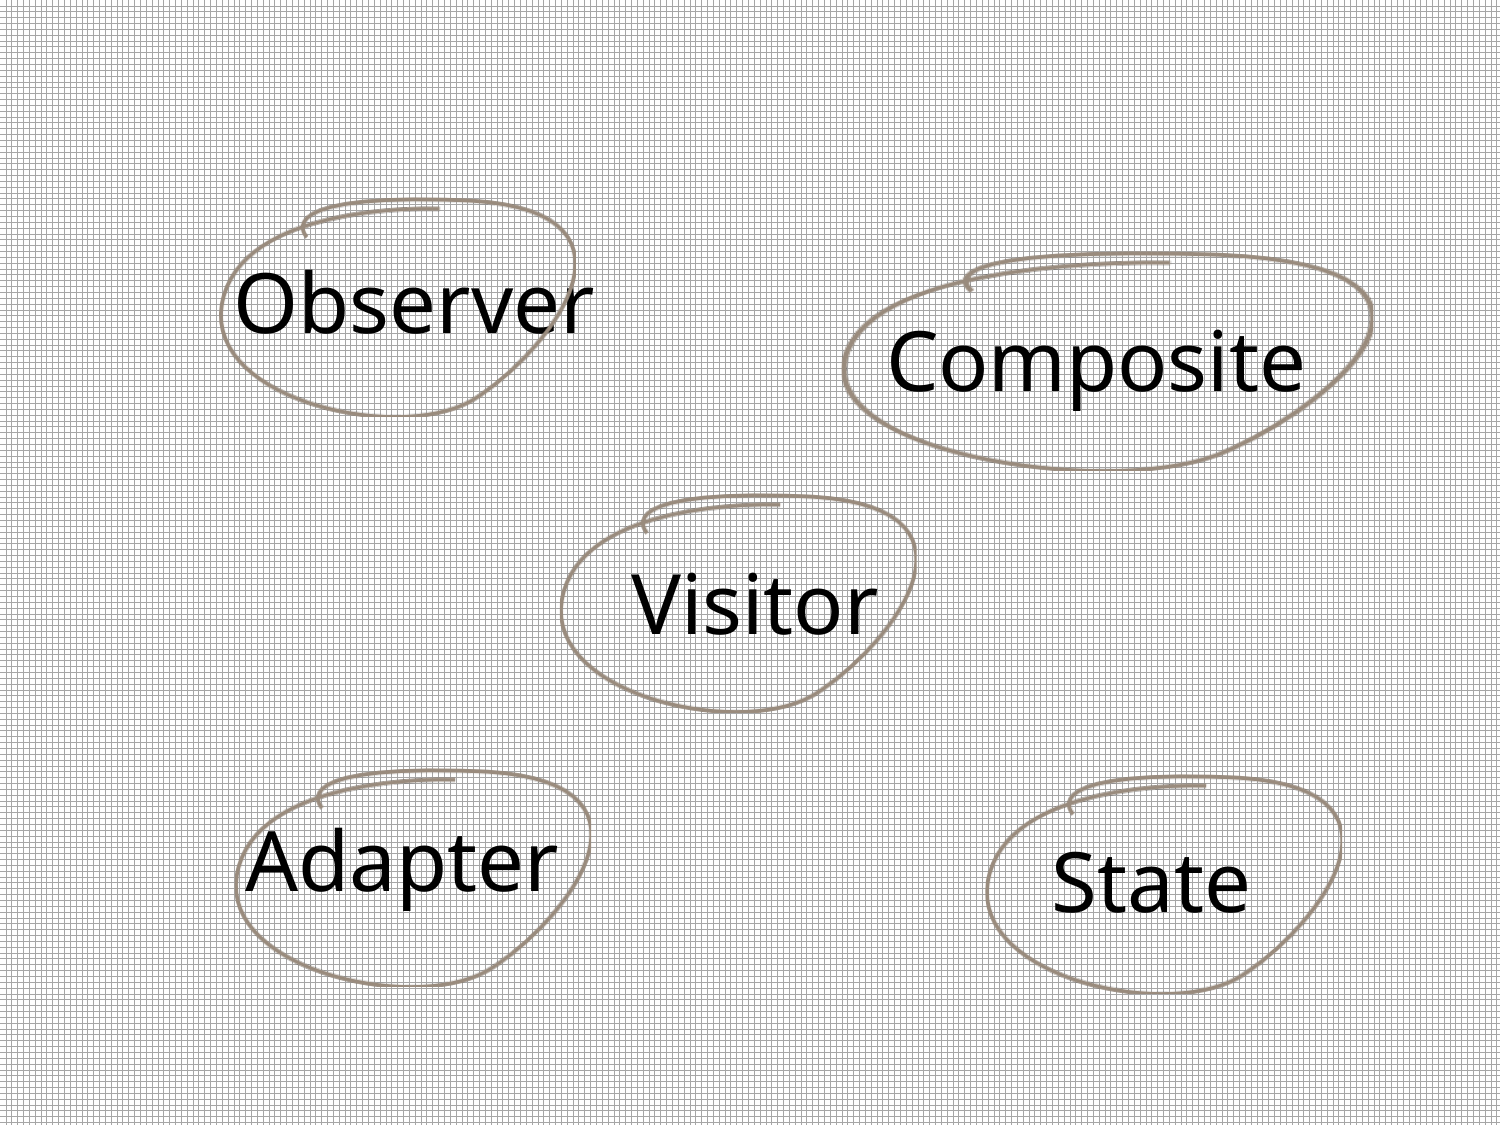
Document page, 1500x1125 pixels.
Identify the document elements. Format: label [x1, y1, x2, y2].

text_box [218, 197, 577, 417]
text_box [234, 767, 592, 987]
text_box [985, 774, 1343, 994]
text_box [559, 493, 917, 713]
text_box [841, 251, 1374, 471]
